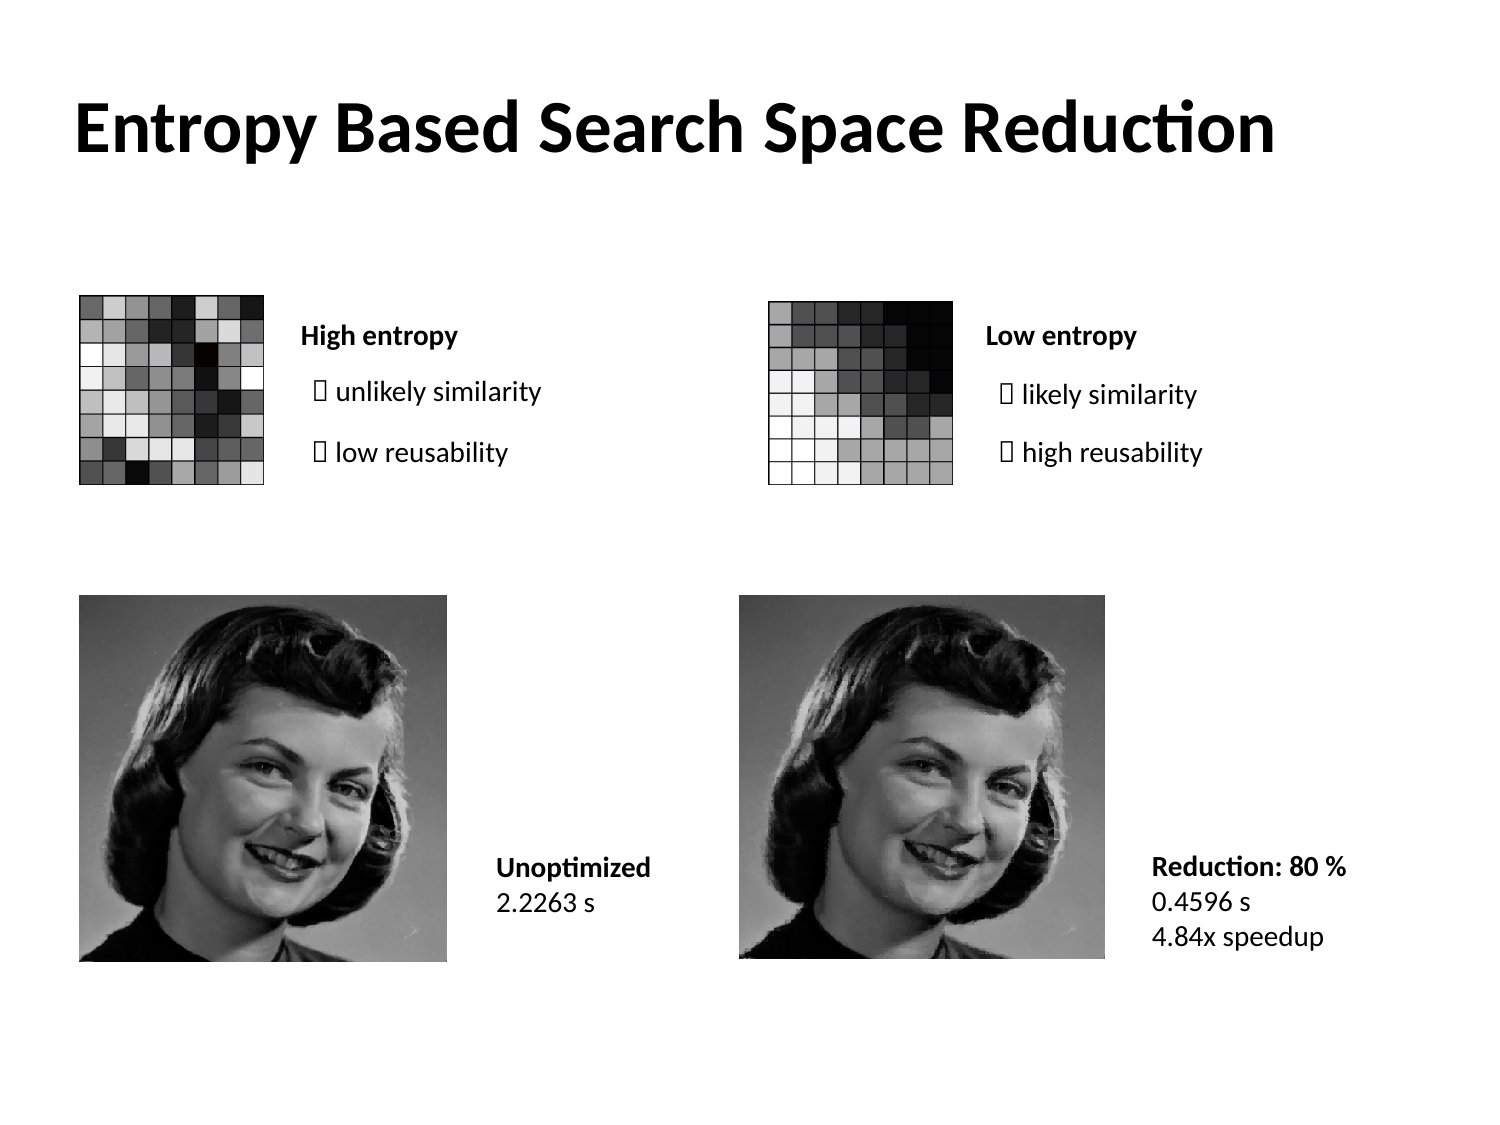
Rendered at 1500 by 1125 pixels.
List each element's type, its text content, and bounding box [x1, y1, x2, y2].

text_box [78, 295, 1227, 485]
title Entropy Based Search Space Reduction [59, 62, 1439, 188]
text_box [739, 595, 1363, 962]
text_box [79, 595, 675, 962]
